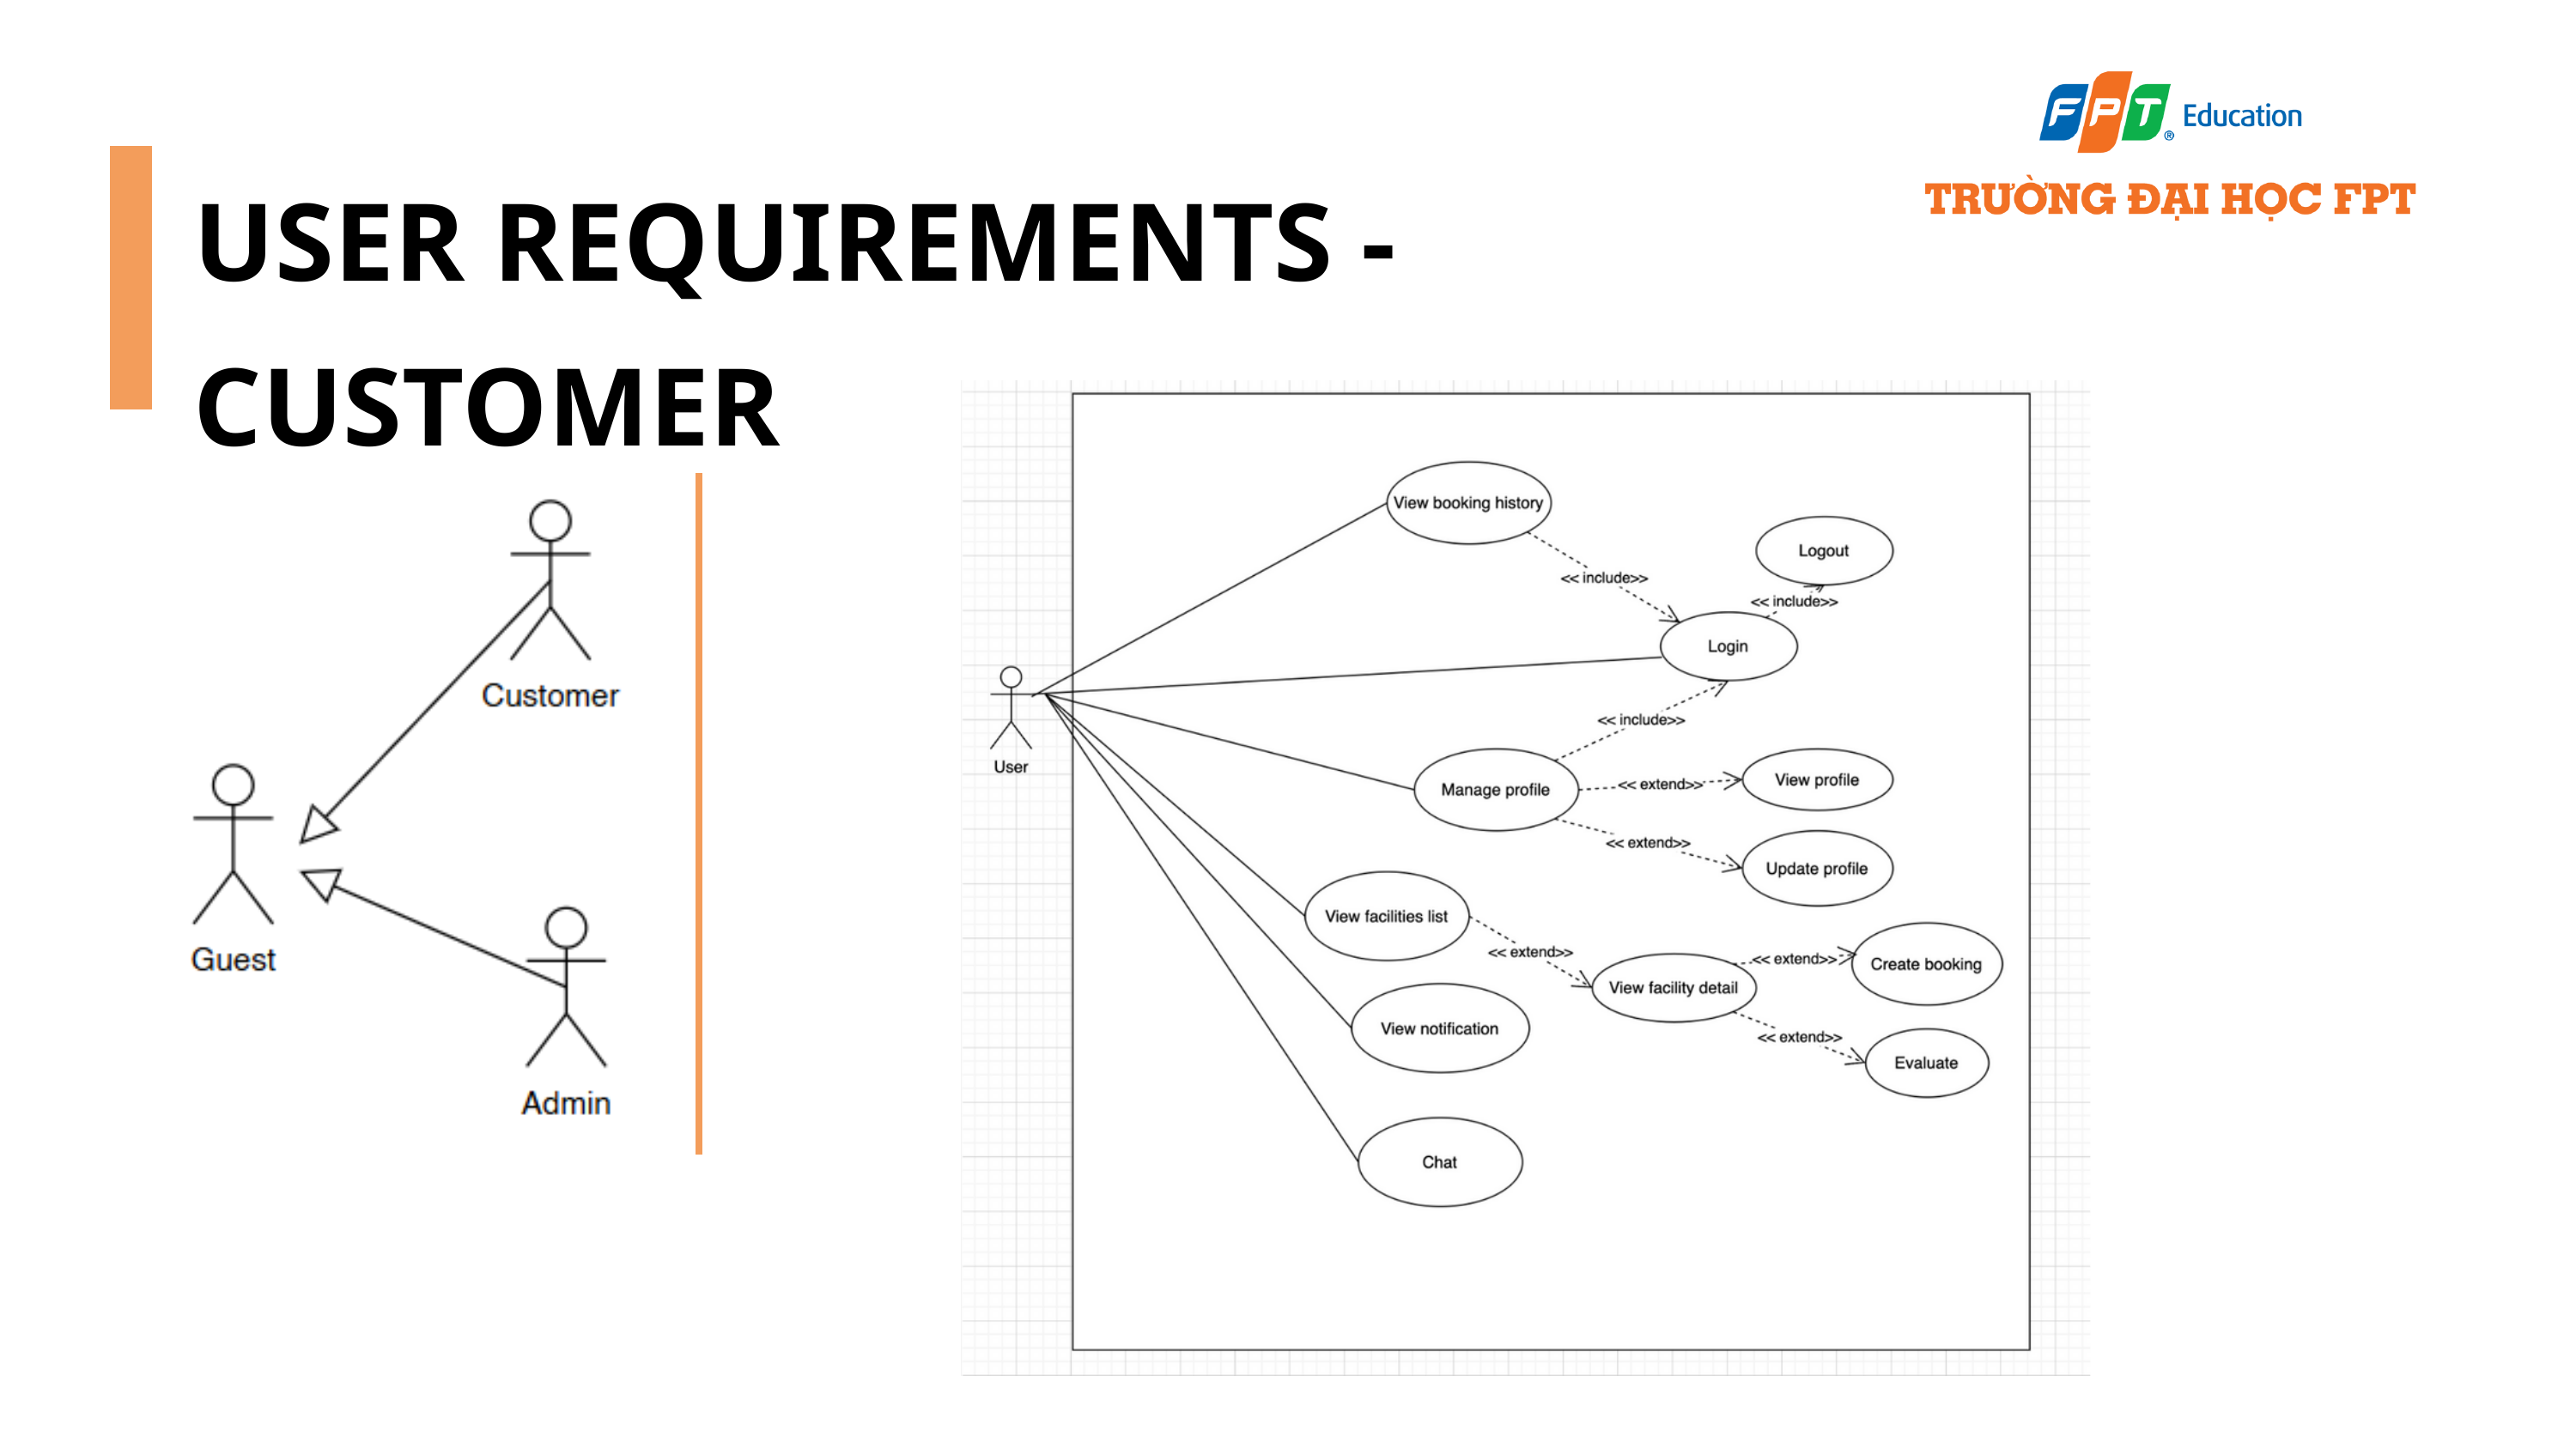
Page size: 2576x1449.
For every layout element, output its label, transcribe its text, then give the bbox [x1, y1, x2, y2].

text_box [1909, 45, 2432, 246]
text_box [109, 130, 153, 410]
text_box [696, 457, 703, 1155]
text_box [961, 380, 2091, 1376]
text_box [131, 475, 692, 1158]
text_box USER REQUIREMENTS - CUSTOMER [193, 137, 1842, 468]
